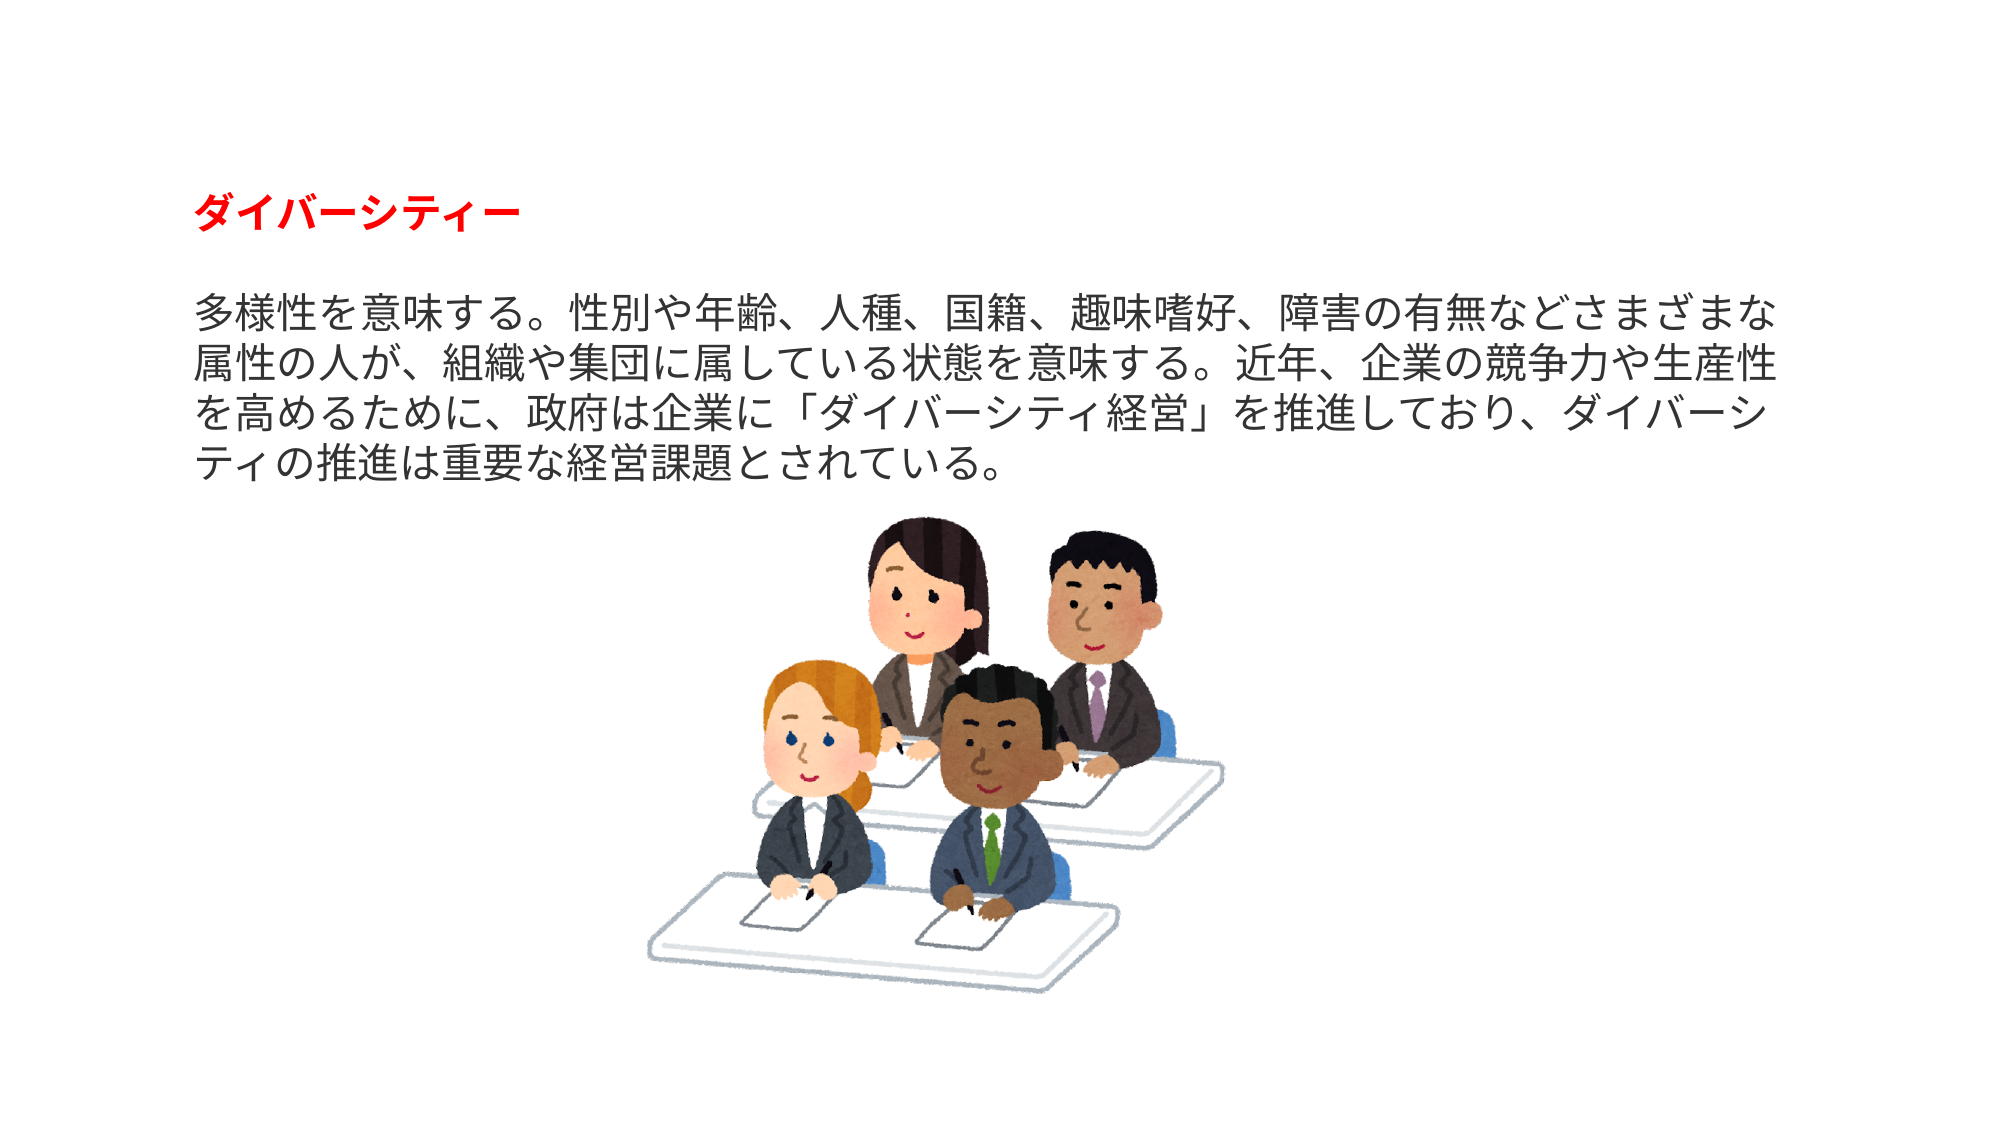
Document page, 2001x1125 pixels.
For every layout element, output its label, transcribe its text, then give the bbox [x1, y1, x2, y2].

picture [635, 497, 1236, 1009]
text_box ダイバーシティー 多様性を意味する。性別や年齢、人種、国籍、趣味嗜好、障害の有無などさまざまな属性の人が、組織や集団に属している状態を意味する。近年、企業の競争力や生産性を高めるために、政府は企業に「ダイバーシティ経営」を推進しており、ダイバーシティの推進は重要な経営課題とされている。 [178, 179, 1822, 495]
